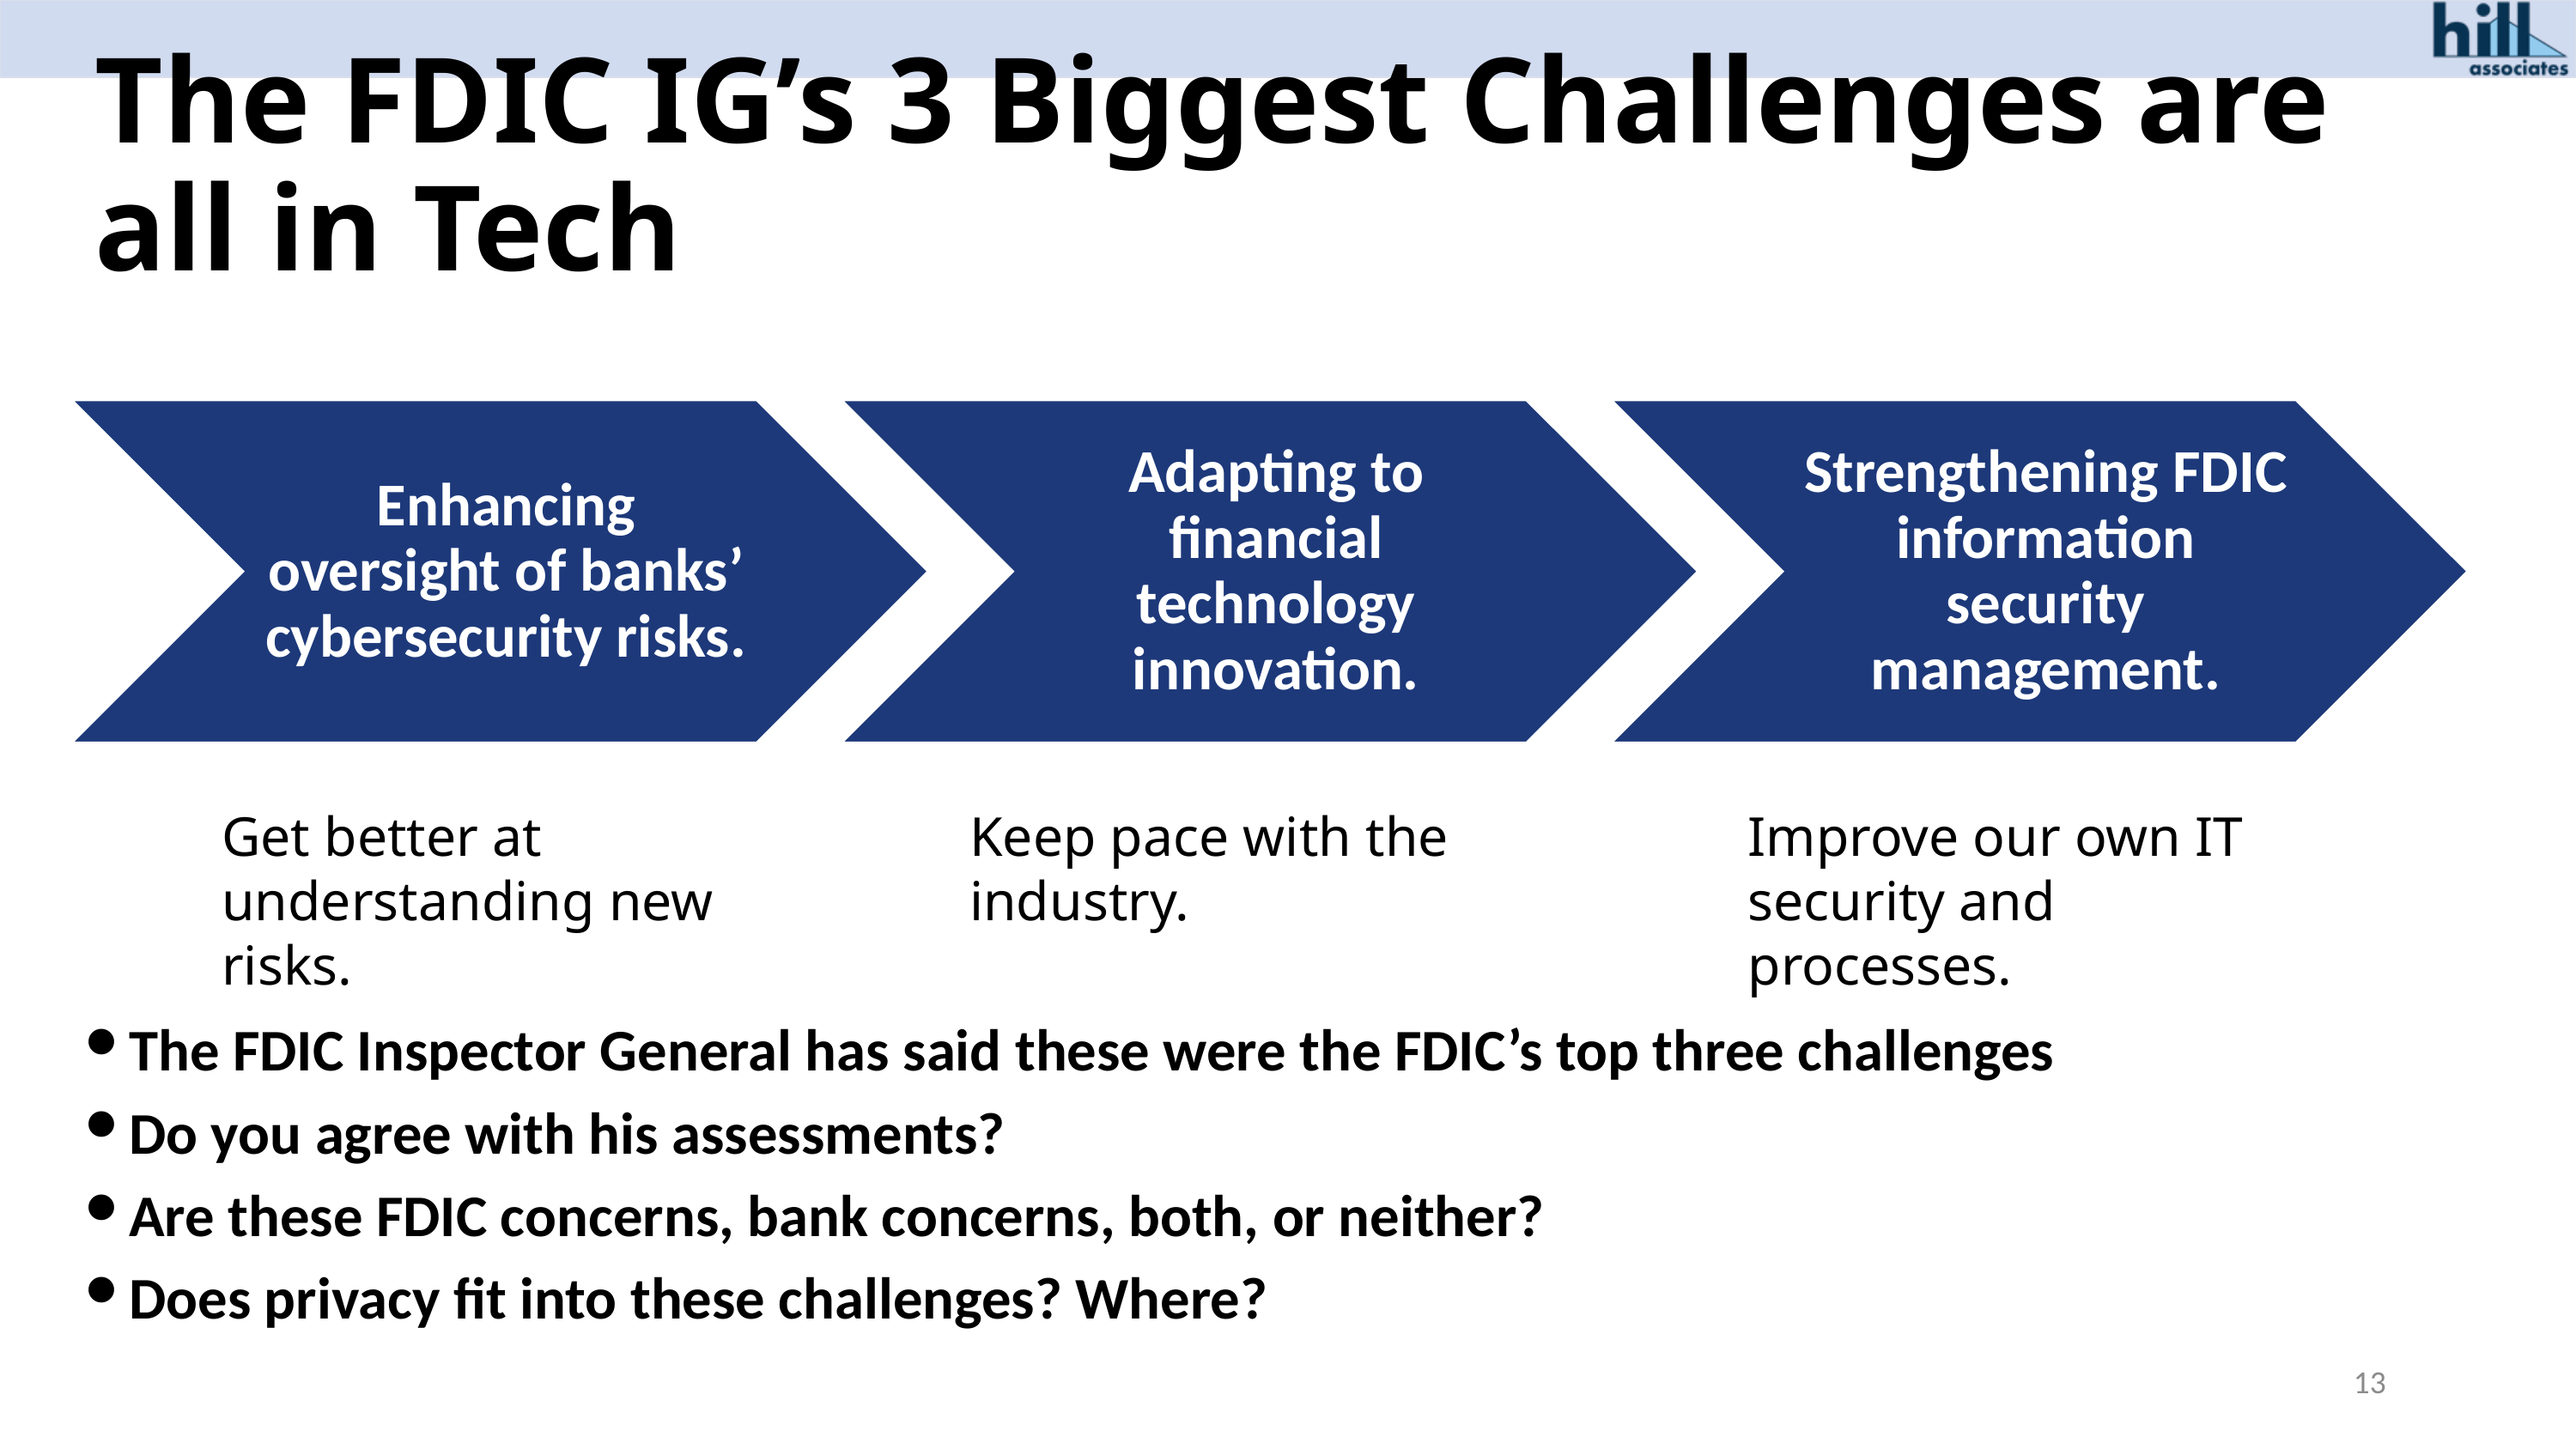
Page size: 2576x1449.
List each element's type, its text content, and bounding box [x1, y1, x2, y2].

picture [2432, 0, 2576, 80]
text_box Keep pace with the industry. [957, 901, 1489, 938]
title The FDIC IG’s 3 Biggest Challenges are all in Tech [82, 28, 2479, 309]
text_box Get better at understanding new risks. [209, 901, 786, 1003]
text_box The FDIC Inspector General has said these were the FDIC’s top three challenges Do you agree with his assessments? Are these FDIC concerns, bank concerns, both, or neither? Does privacy fit into these challenges? Where? [65, 1002, 2463, 1389]
slide_number 13 [1819, 1389, 2399, 1420]
text_box Improve our own IT security and processes. [1735, 901, 2267, 1003]
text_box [71, 241, 2469, 901]
